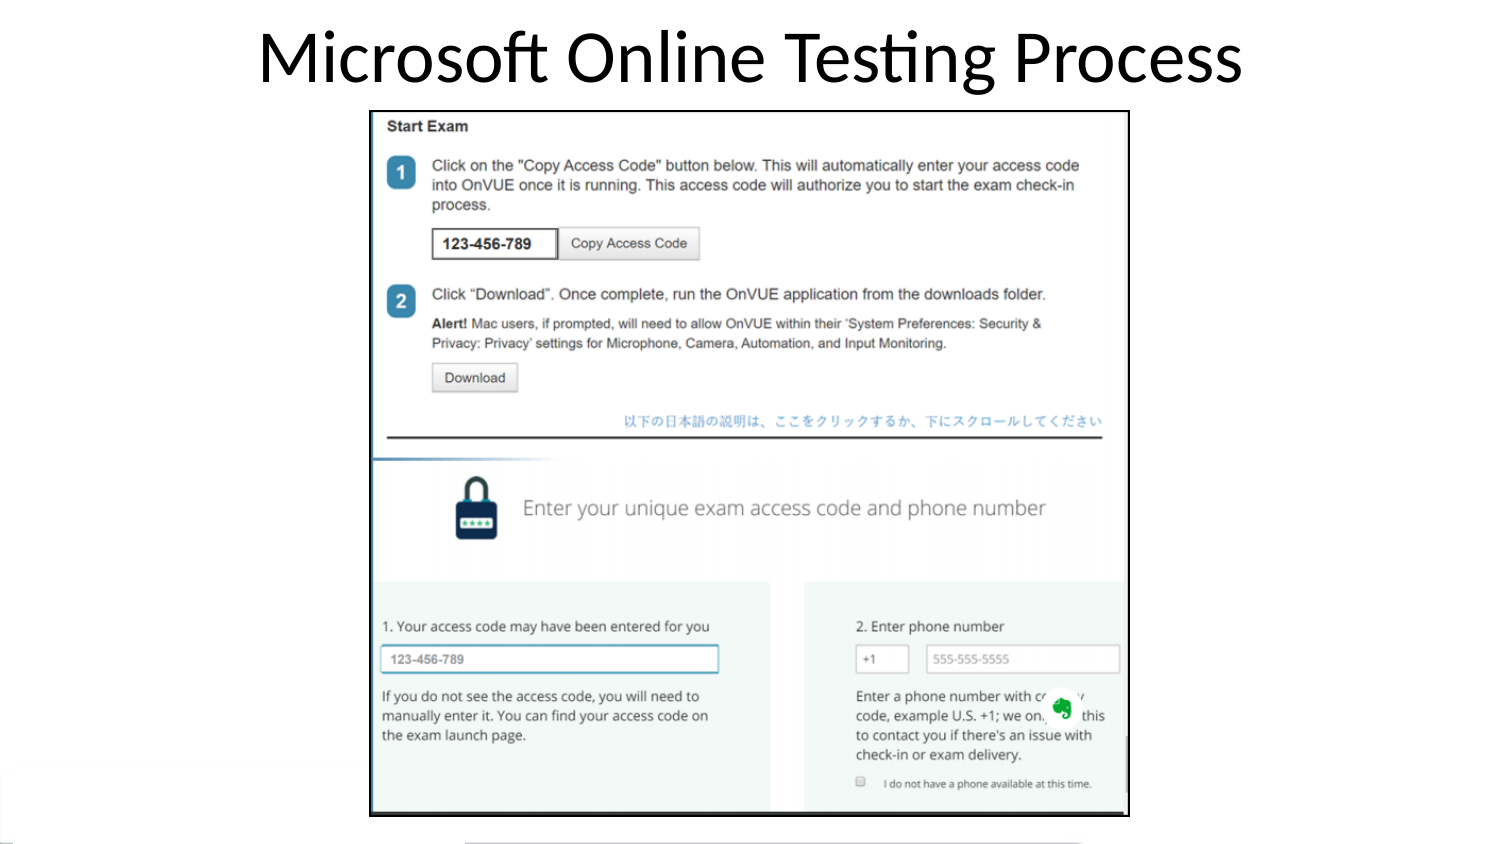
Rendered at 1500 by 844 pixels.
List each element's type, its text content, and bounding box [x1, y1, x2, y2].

picture [0, 0, 1500, 844]
title Microsoft Online Testing Process [132, 0, 1371, 92]
